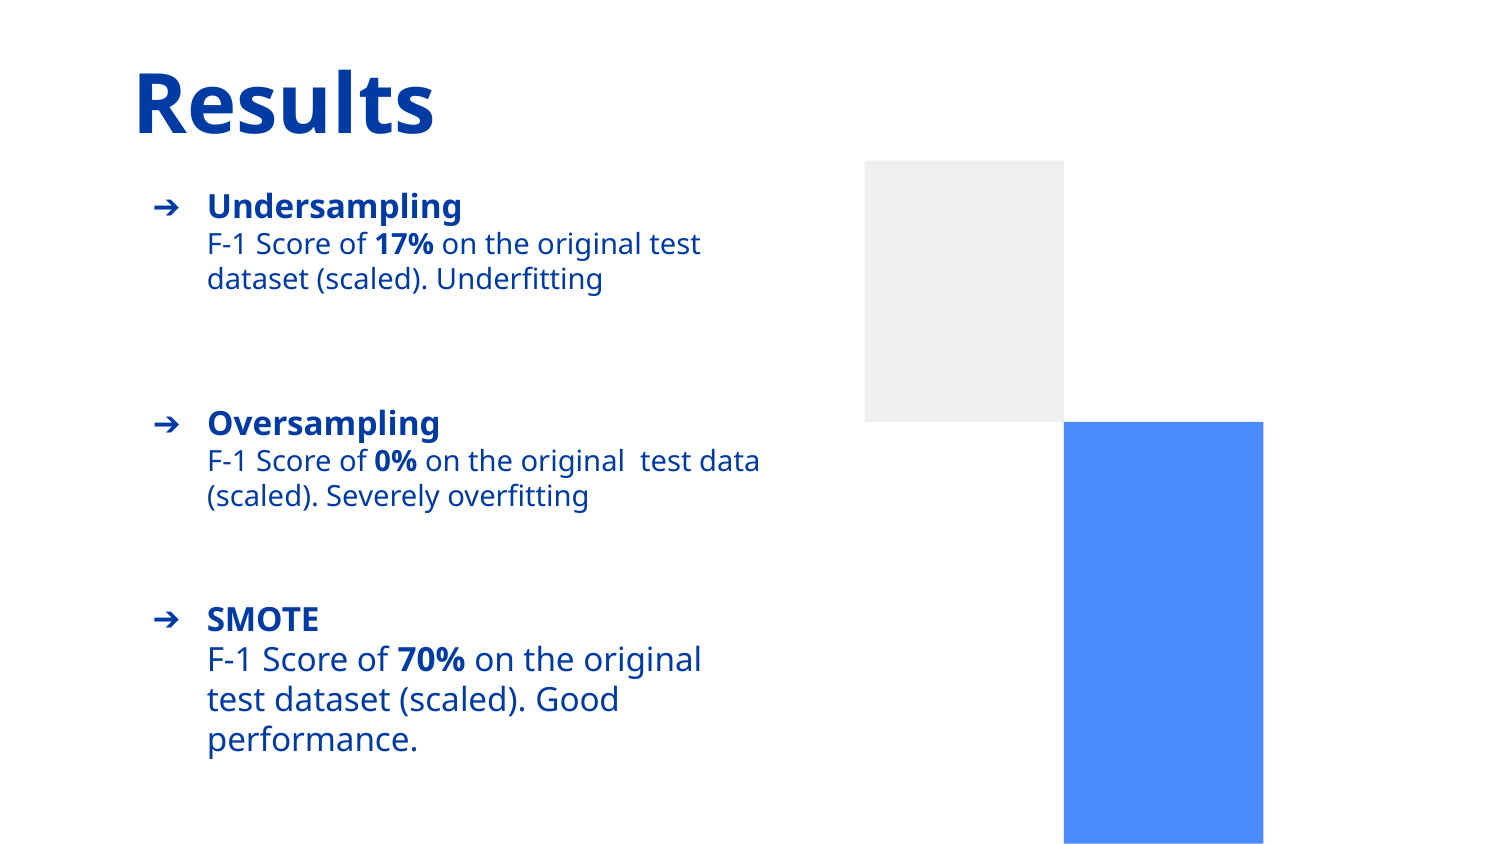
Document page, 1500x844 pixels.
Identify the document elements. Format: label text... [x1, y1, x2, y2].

text_box SMOTE F-1 Score of 70% on the original test dataset (scaled). Good performance. [116, 582, 782, 773]
text_box Undersampling F-1 Score of 17% on the original test dataset (scaled). Underfitting [116, 170, 782, 311]
text_box Oversampling F-1 Score of 0% on the original test data (scaled). Severely overfitting [116, 387, 807, 528]
title Results [116, 31, 849, 170]
